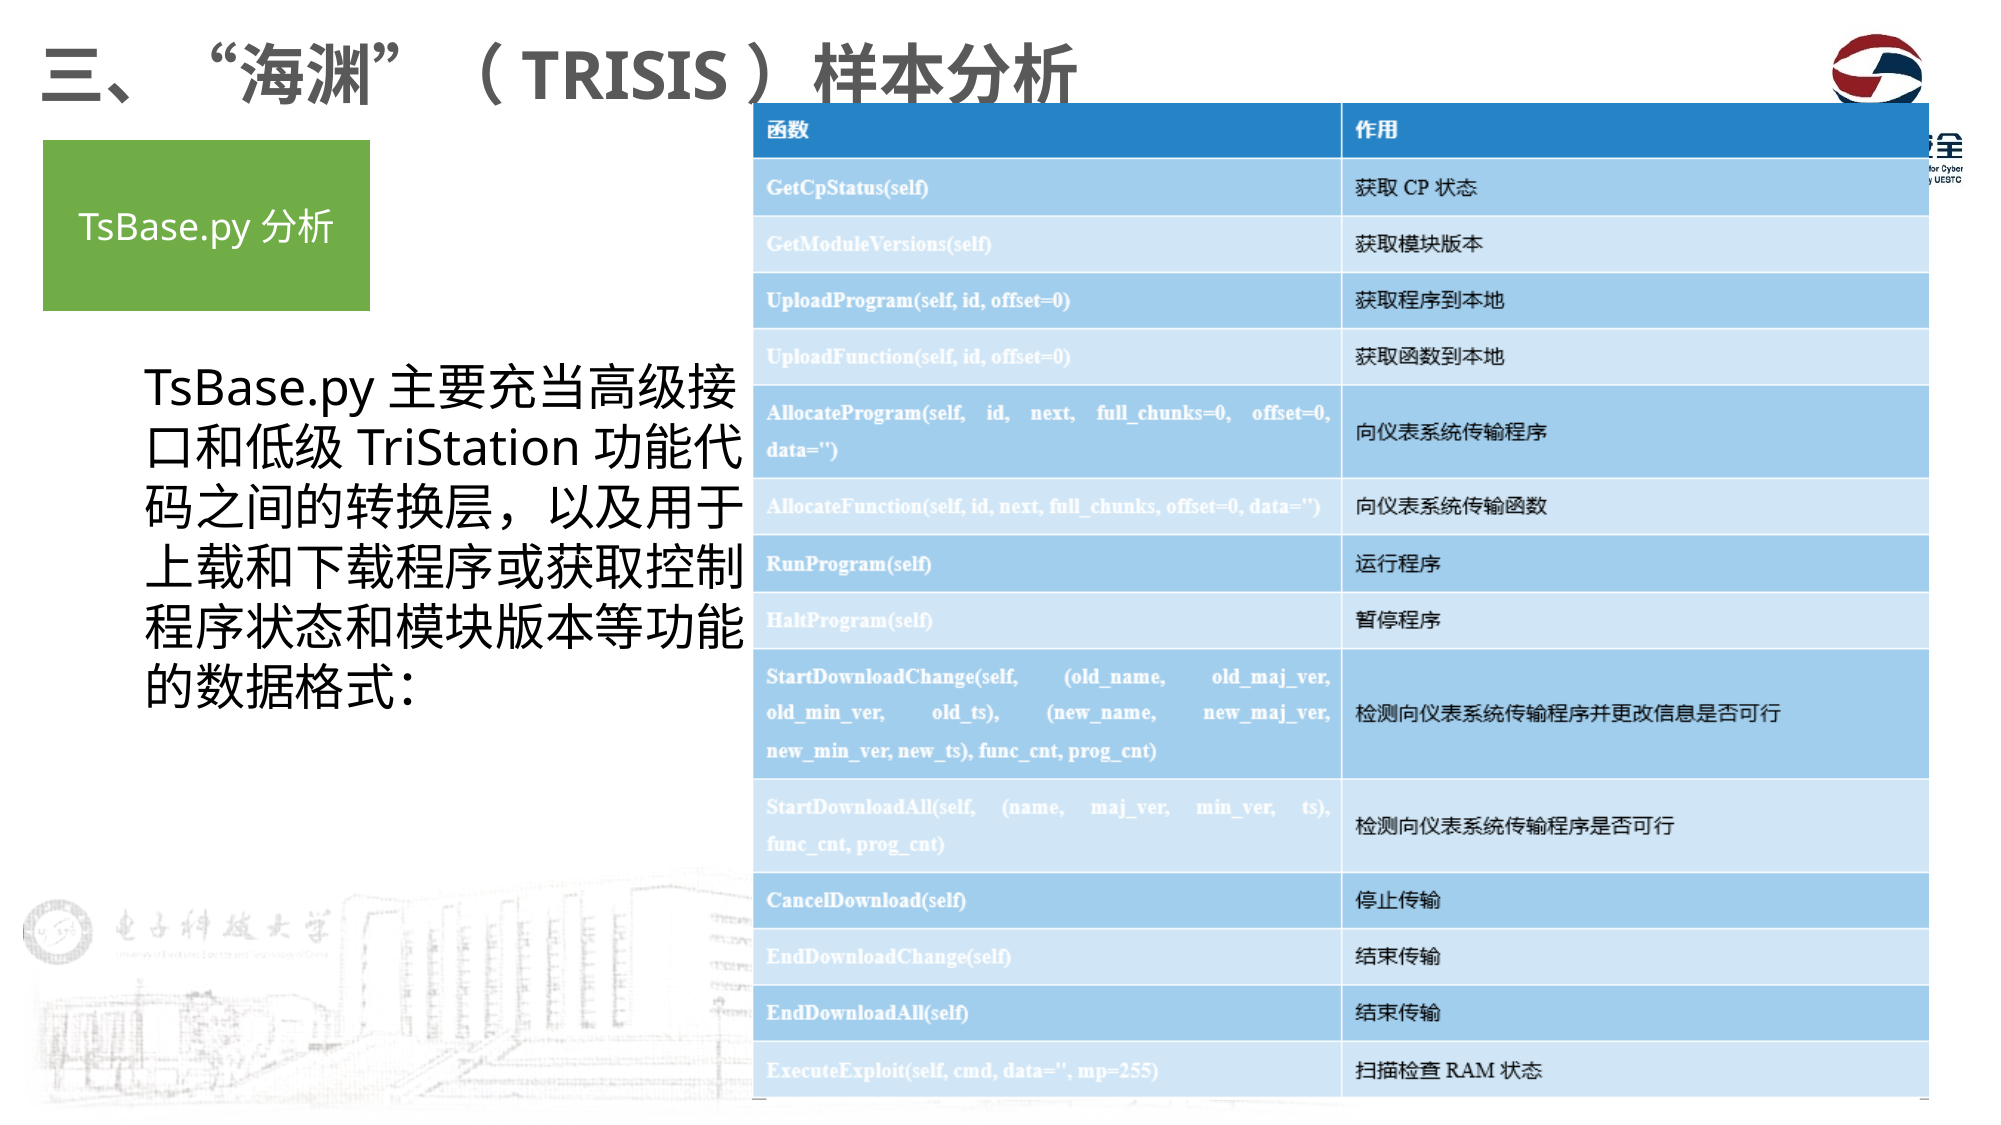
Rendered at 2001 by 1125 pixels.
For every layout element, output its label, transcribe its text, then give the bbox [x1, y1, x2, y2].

picture [752, 26, 1963, 1100]
text_box 三、“海渊”（TRISIS）样本分析 [23, 25, 1678, 121]
text_box TsBase.py主要充当高级接口和低级TriStation功能代码之间的转换层，以及用于上载和下载程序或获取控制程序状态和模块版本等功能的数据格式： [130, 347, 752, 723]
text_box TsBase.py分析 [40, 137, 374, 314]
